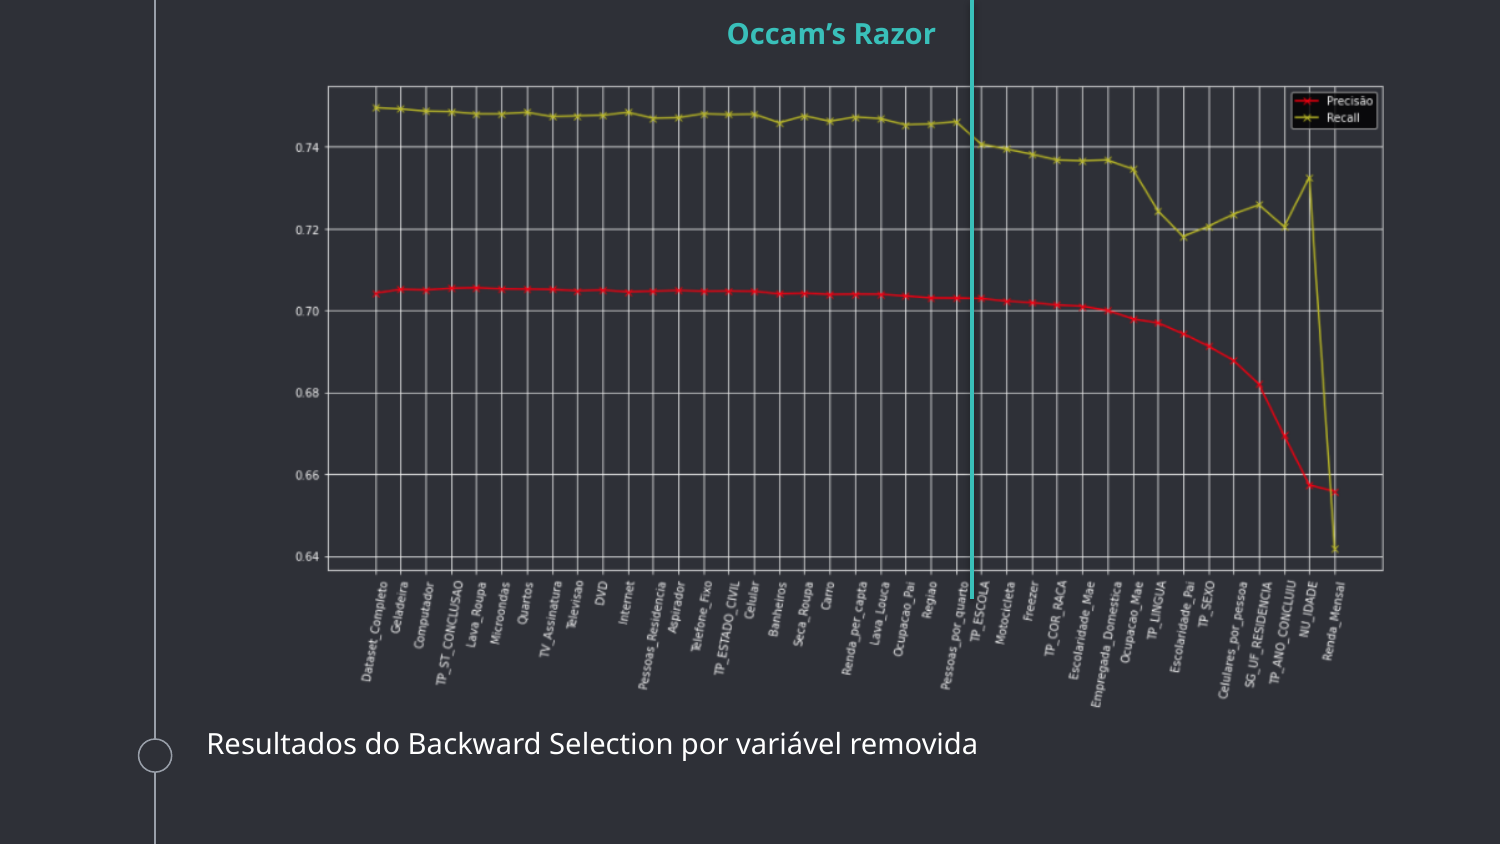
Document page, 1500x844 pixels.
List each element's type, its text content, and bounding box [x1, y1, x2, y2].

picture [288, 81, 1389, 711]
list Resultados do Backward Selection por variável removida [191, 710, 1486, 782]
text_box Occam’s Razor [711, 0, 966, 72]
